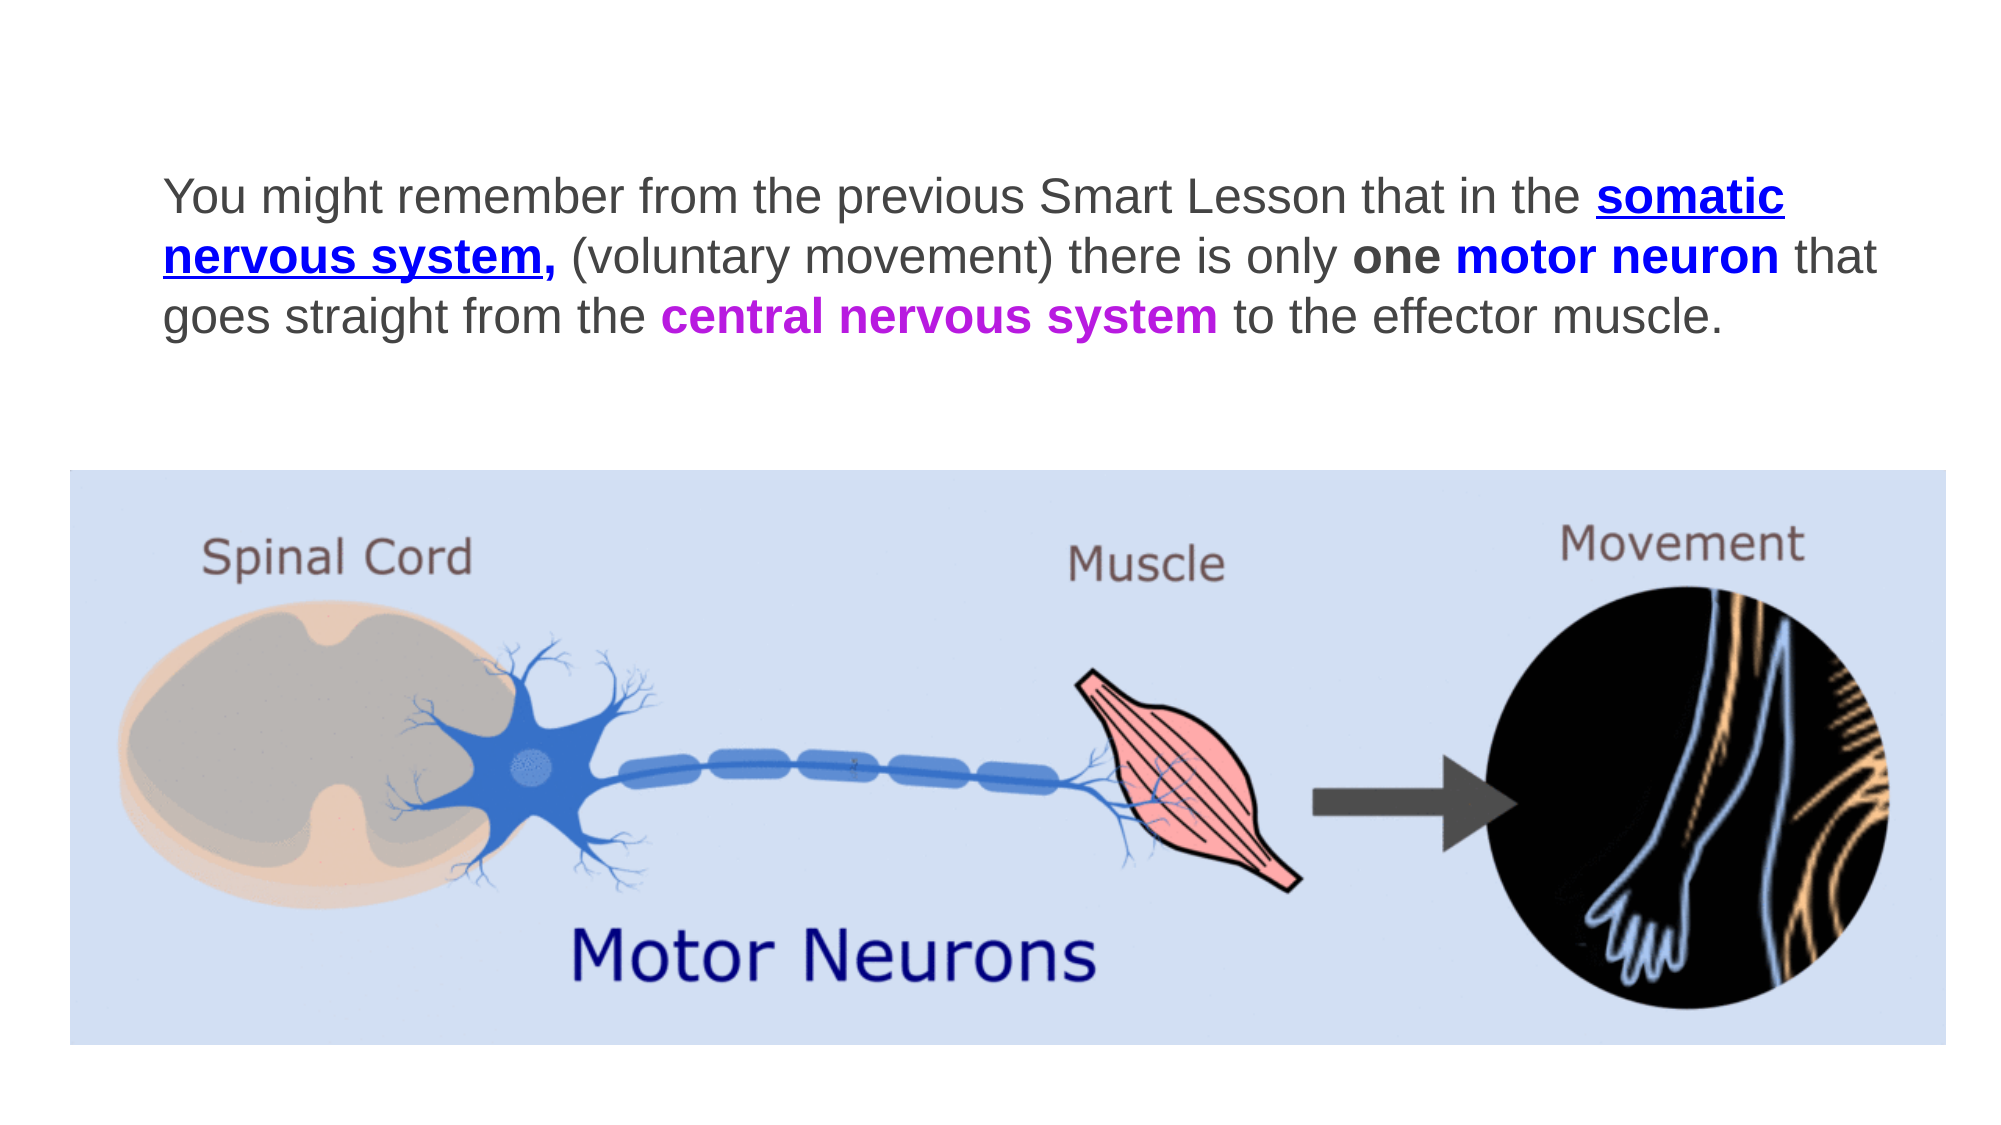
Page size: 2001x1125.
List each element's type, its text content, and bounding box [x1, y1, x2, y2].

picture [70, 470, 1946, 1045]
text_box You might remember from the previous Smart Lesson that in the somatic nervous system, (voluntary movement) there is only one motor neuron that goes straight from the central nervous system to the effector muscle. [147, 155, 1946, 351]
